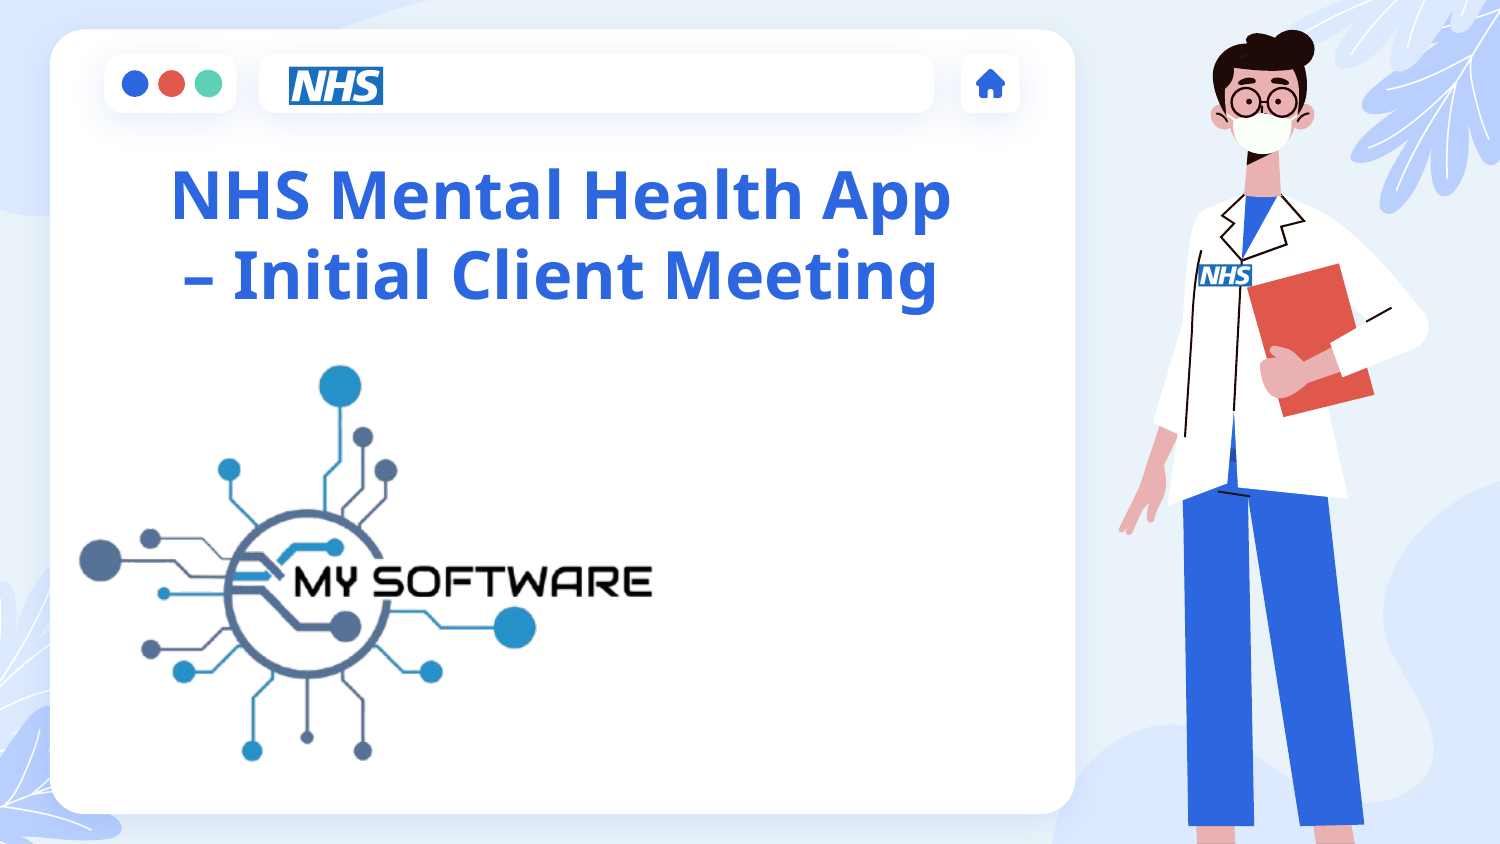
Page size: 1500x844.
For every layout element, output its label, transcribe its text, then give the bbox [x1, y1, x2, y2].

text_box [975, 68, 1006, 99]
picture [1197, 264, 1253, 287]
picture [24, 278, 704, 844]
title NHS Mental Health App – Initial Client Meeting [132, 137, 991, 625]
picture [288, 66, 384, 106]
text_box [103, 53, 237, 114]
text_box [258, 54, 935, 113]
text_box [961, 54, 1020, 113]
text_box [1118, 29, 1433, 844]
